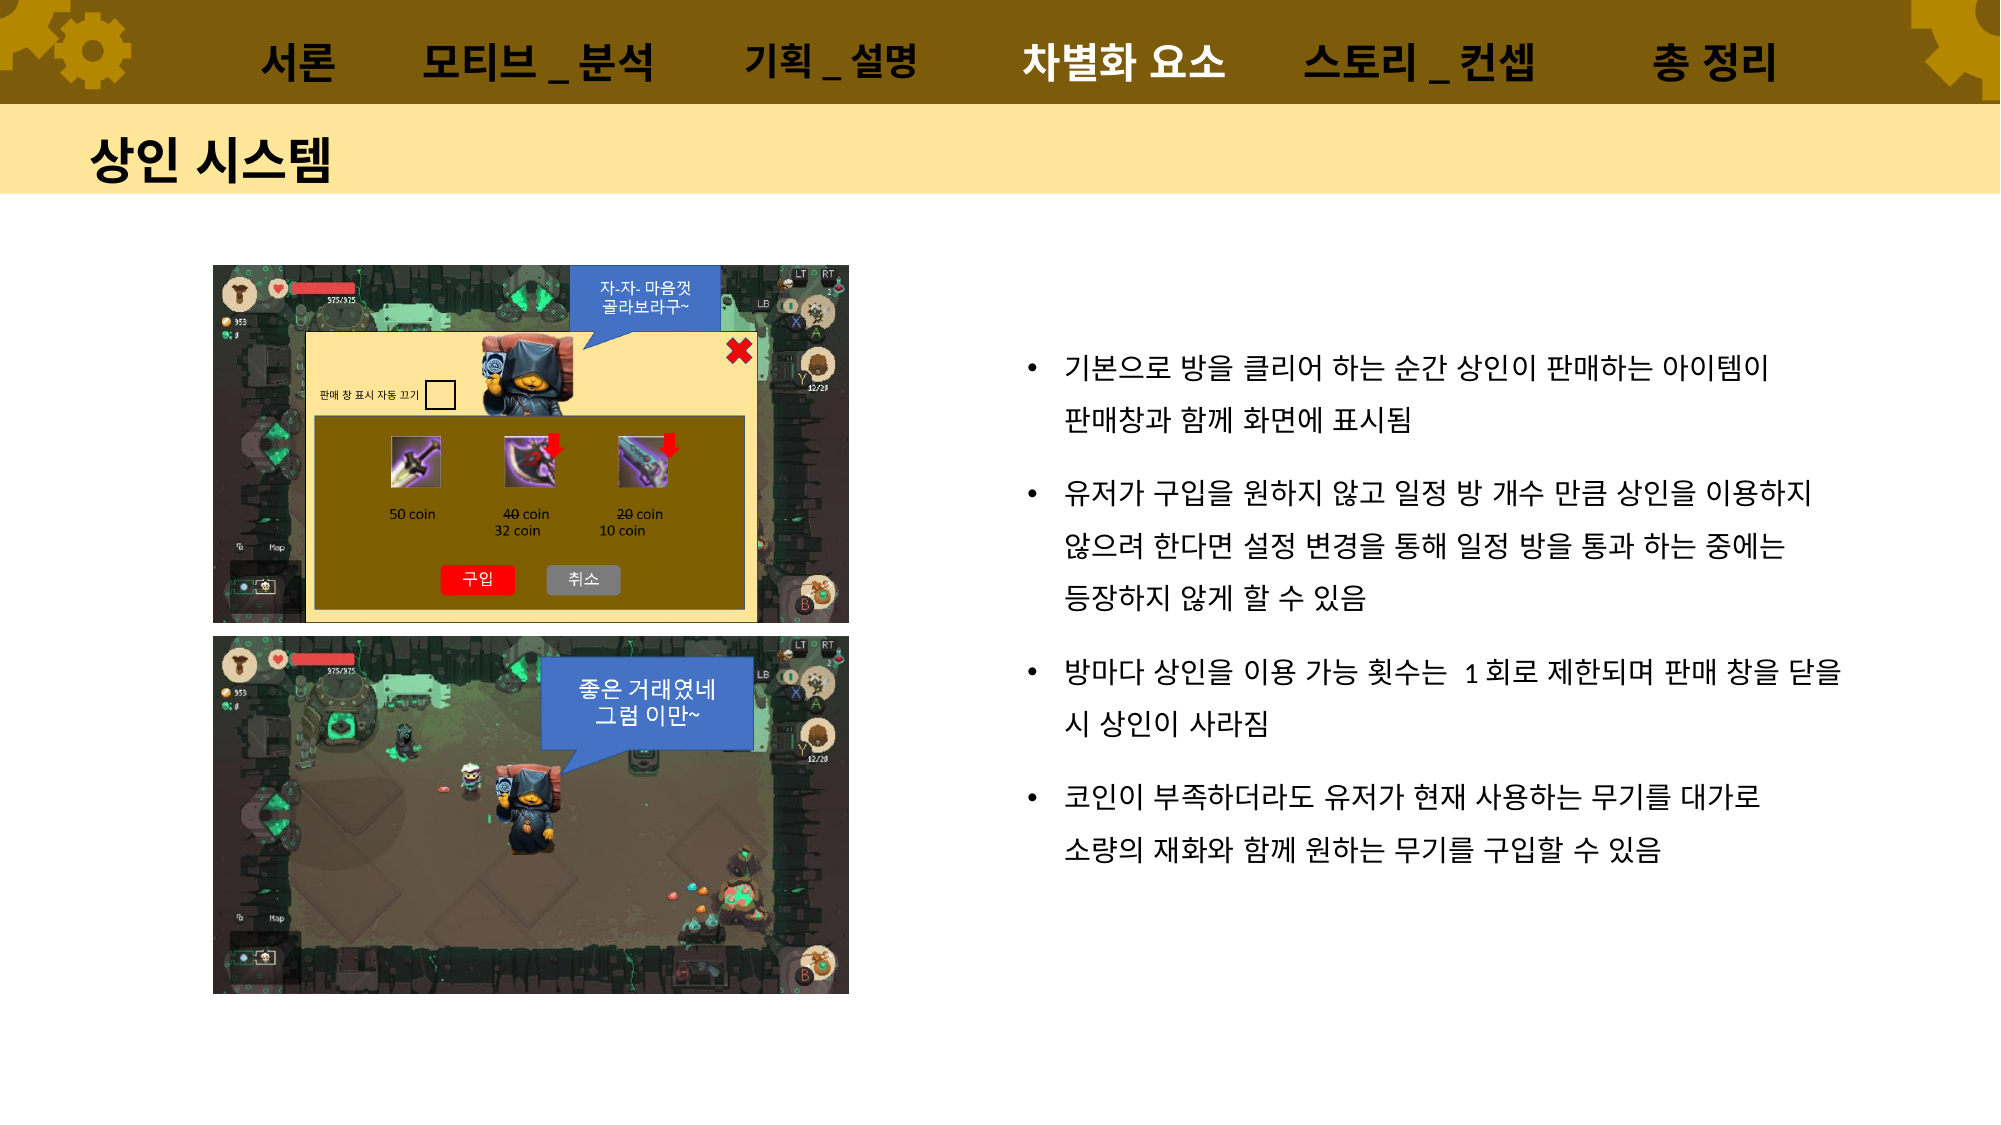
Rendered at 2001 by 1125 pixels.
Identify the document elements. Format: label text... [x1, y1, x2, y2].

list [304, 265, 758, 623]
title 상인 시스템 [75, 105, 1800, 184]
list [213, 636, 849, 994]
list 기본으로 방을 클리어 하는 순간 상인이 판매하는 아이템이 판매창과 함께 화면에 표시됨 유저가 구입을 원하지 않고 일정 방 개수 만큼 상인을 이용하지 않으려 한다면 설정 변경을 통해 일정 방을 통과 하는 중에는 등장하지 않게 할 수 있음 방마다 상인을 이용 가능 횟수는 1회로 제한되며 판매 창을 닫을 시 상인이 사라짐 코인이 부족하더라도 유저가 현재 사용하는 무기를 대가로 소량의 재화와 함께 원하는 무기를 구입할 수 있음 [1012, 279, 1863, 994]
picture [213, 265, 304, 623]
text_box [161, 7, 1853, 91]
picture [758, 265, 849, 623]
